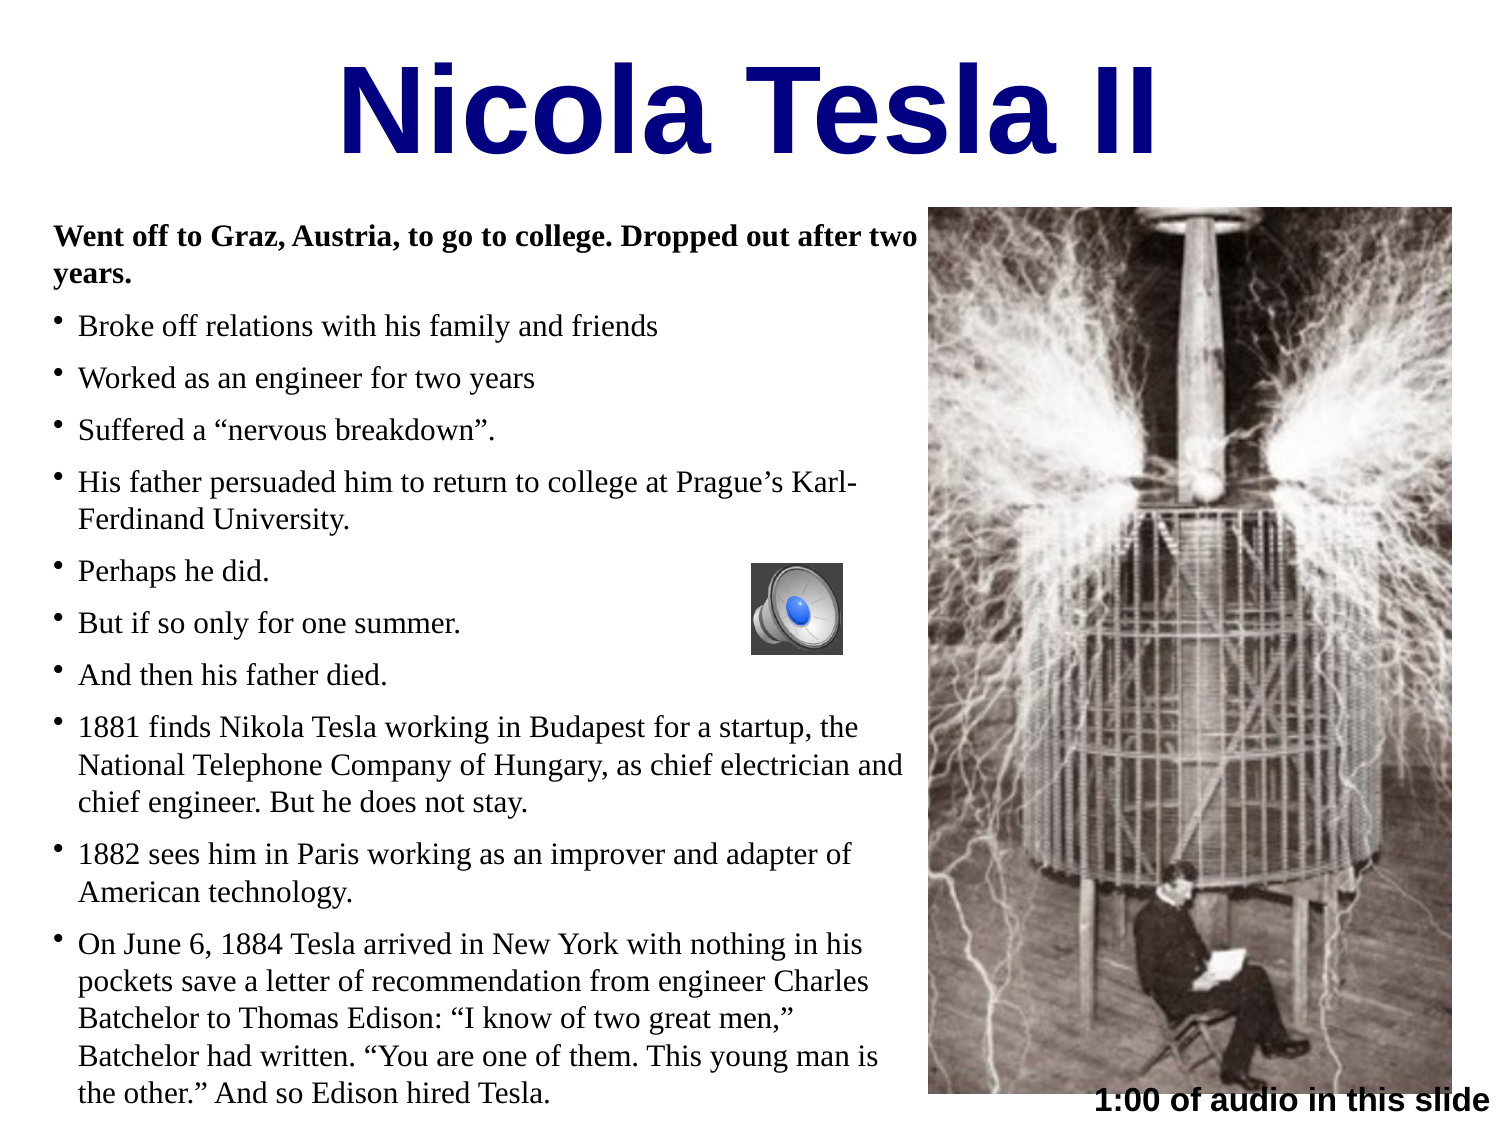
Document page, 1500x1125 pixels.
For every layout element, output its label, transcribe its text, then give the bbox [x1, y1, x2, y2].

picture [749, 562, 844, 657]
list Went off to Graz, Austria, to go to college. Dropped out after two years. Broke off relations with his family and friends Worked as an engineer for two years Suffered a “nervous breakdown”. His father persuaded him to return to college at Prague’s Karl-Ferdinand University. Perhaps he did. But if so only for one summer. And then his father died. 1881 finds Nikola Tesla working in Budapest for a startup, the National Telephone Company of Hungary, as chief electrician and chief engineer. But he does not stay. 1882 sees him in Paris working as an improver and adapter of American technology. On June 6, 1884 Tesla arrived in New York with nothing in his pockets save a letter of recommendation from engineer Charles Batchelor to Thomas Edison: “I know of two great men,” Batchelor had written. “You are one of them. This young man is the other.” And so Edison hired Tesla. [44, 207, 928, 1094]
title Nicola Tesla II [44, 0, 1453, 209]
picture [928, 207, 1452, 1094]
text_box 1:00 of audio in this slide [1086, 1070, 1499, 1125]
